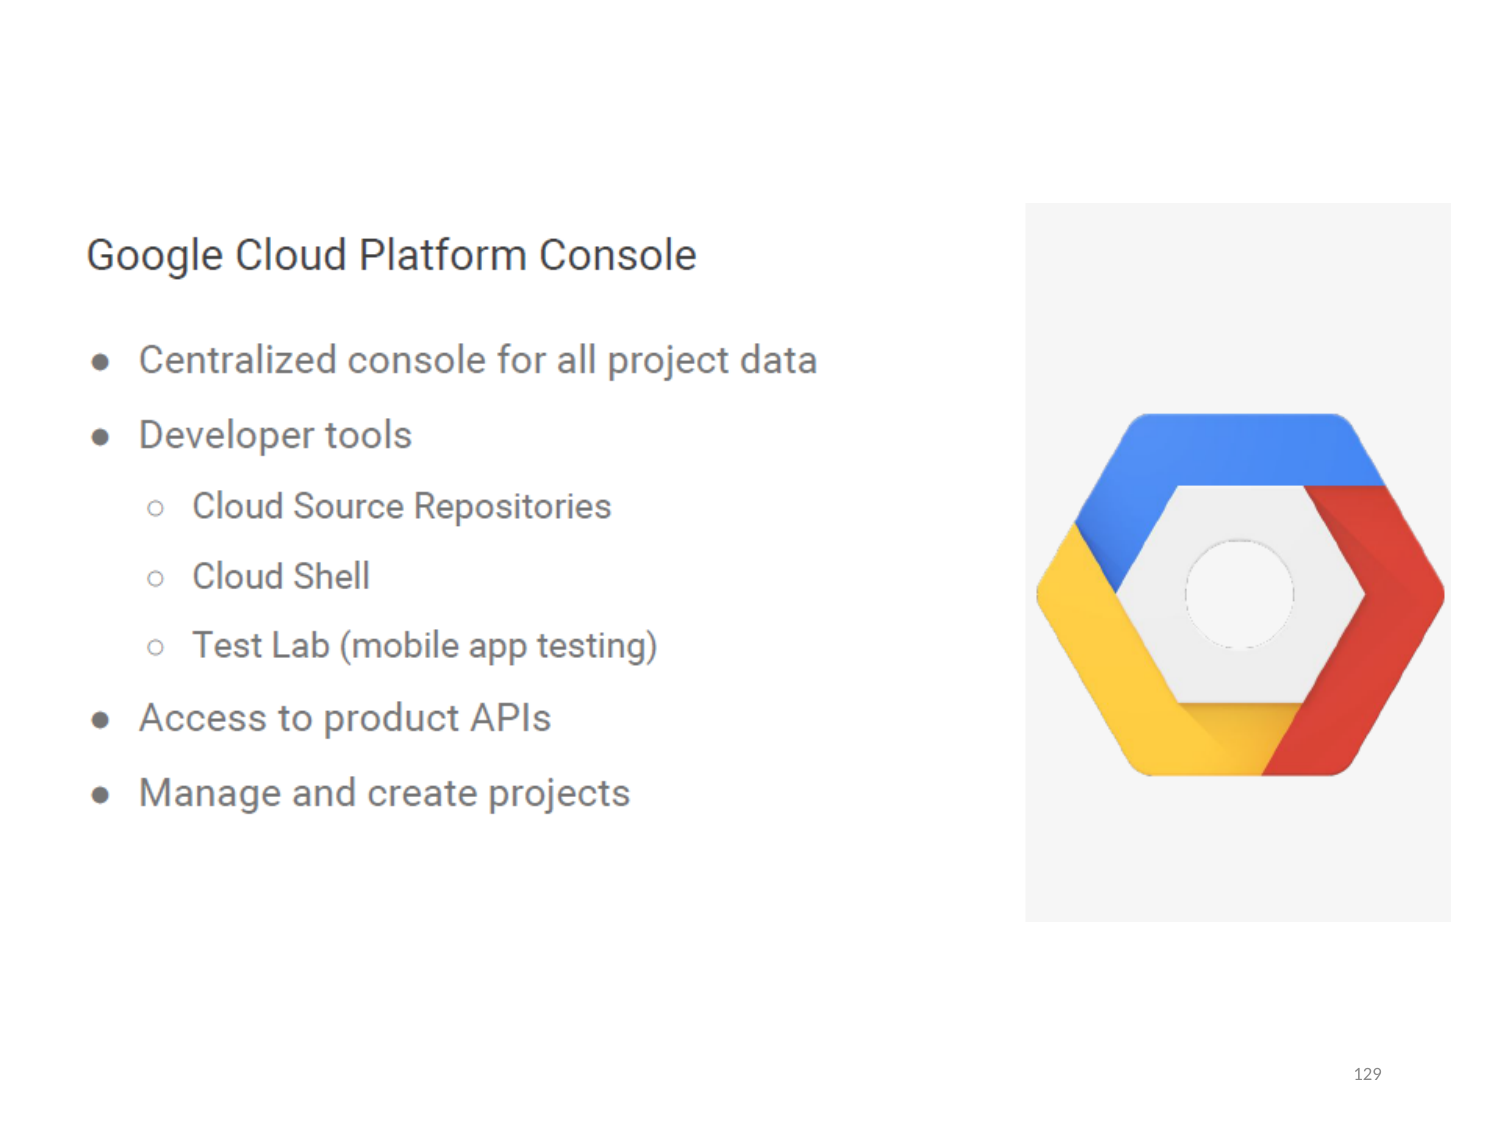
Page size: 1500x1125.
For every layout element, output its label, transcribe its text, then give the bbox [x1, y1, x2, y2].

text_box 129 [1059, 1042, 1397, 1103]
picture [48, 202, 1452, 923]
